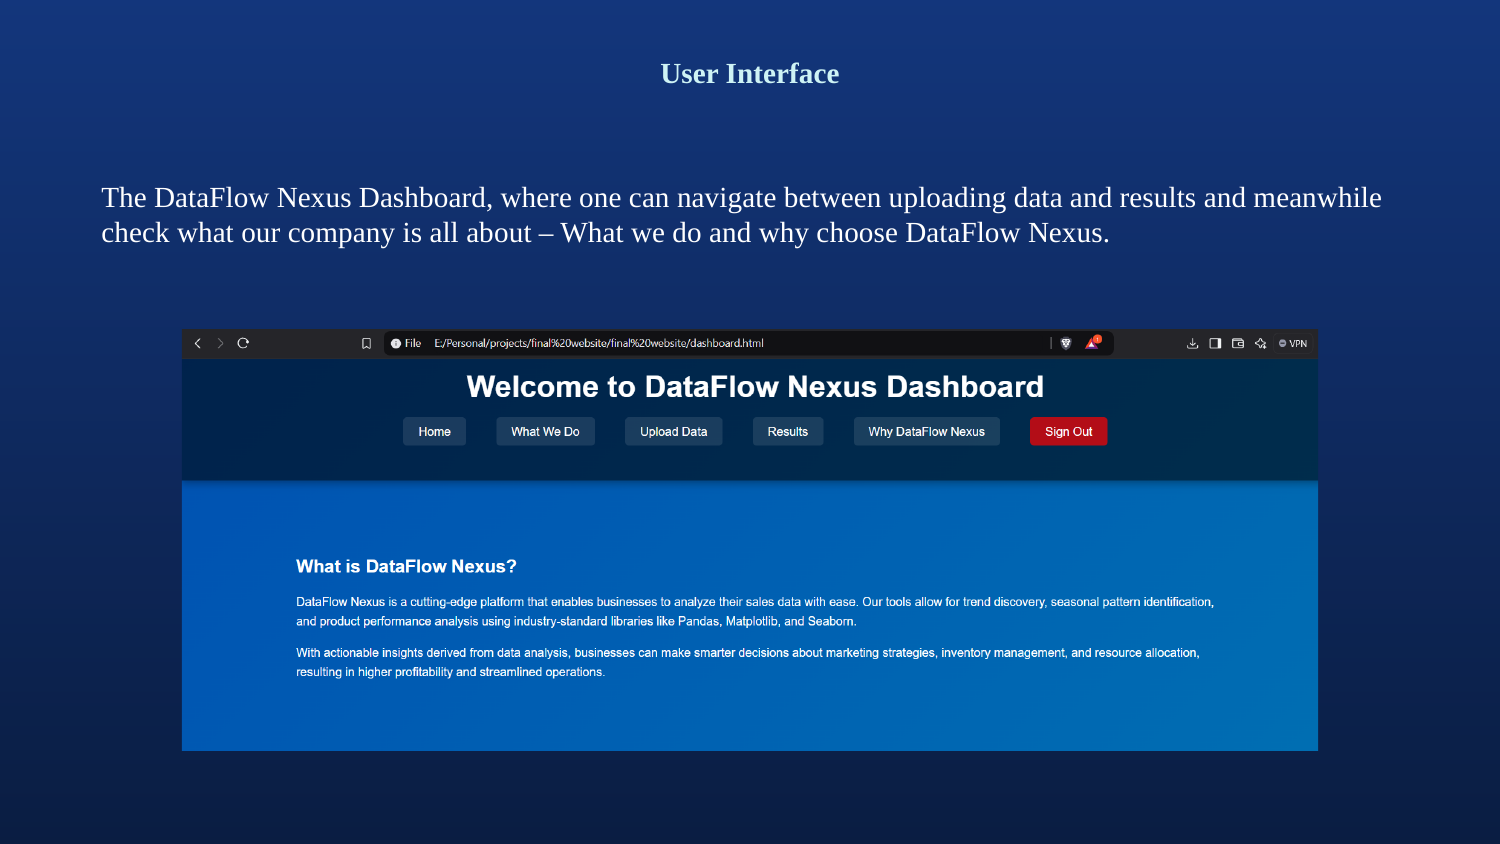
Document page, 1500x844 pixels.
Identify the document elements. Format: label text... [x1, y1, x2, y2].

title User Interface [118, 38, 1382, 133]
text_box The DataFlow Nexus Dashboard, where one can navigate between uploading data and results and meanwhile check what our company is all about – What we do and why choose DataFlow Nexus. [86, 170, 1414, 291]
picture [181, 329, 1319, 751]
